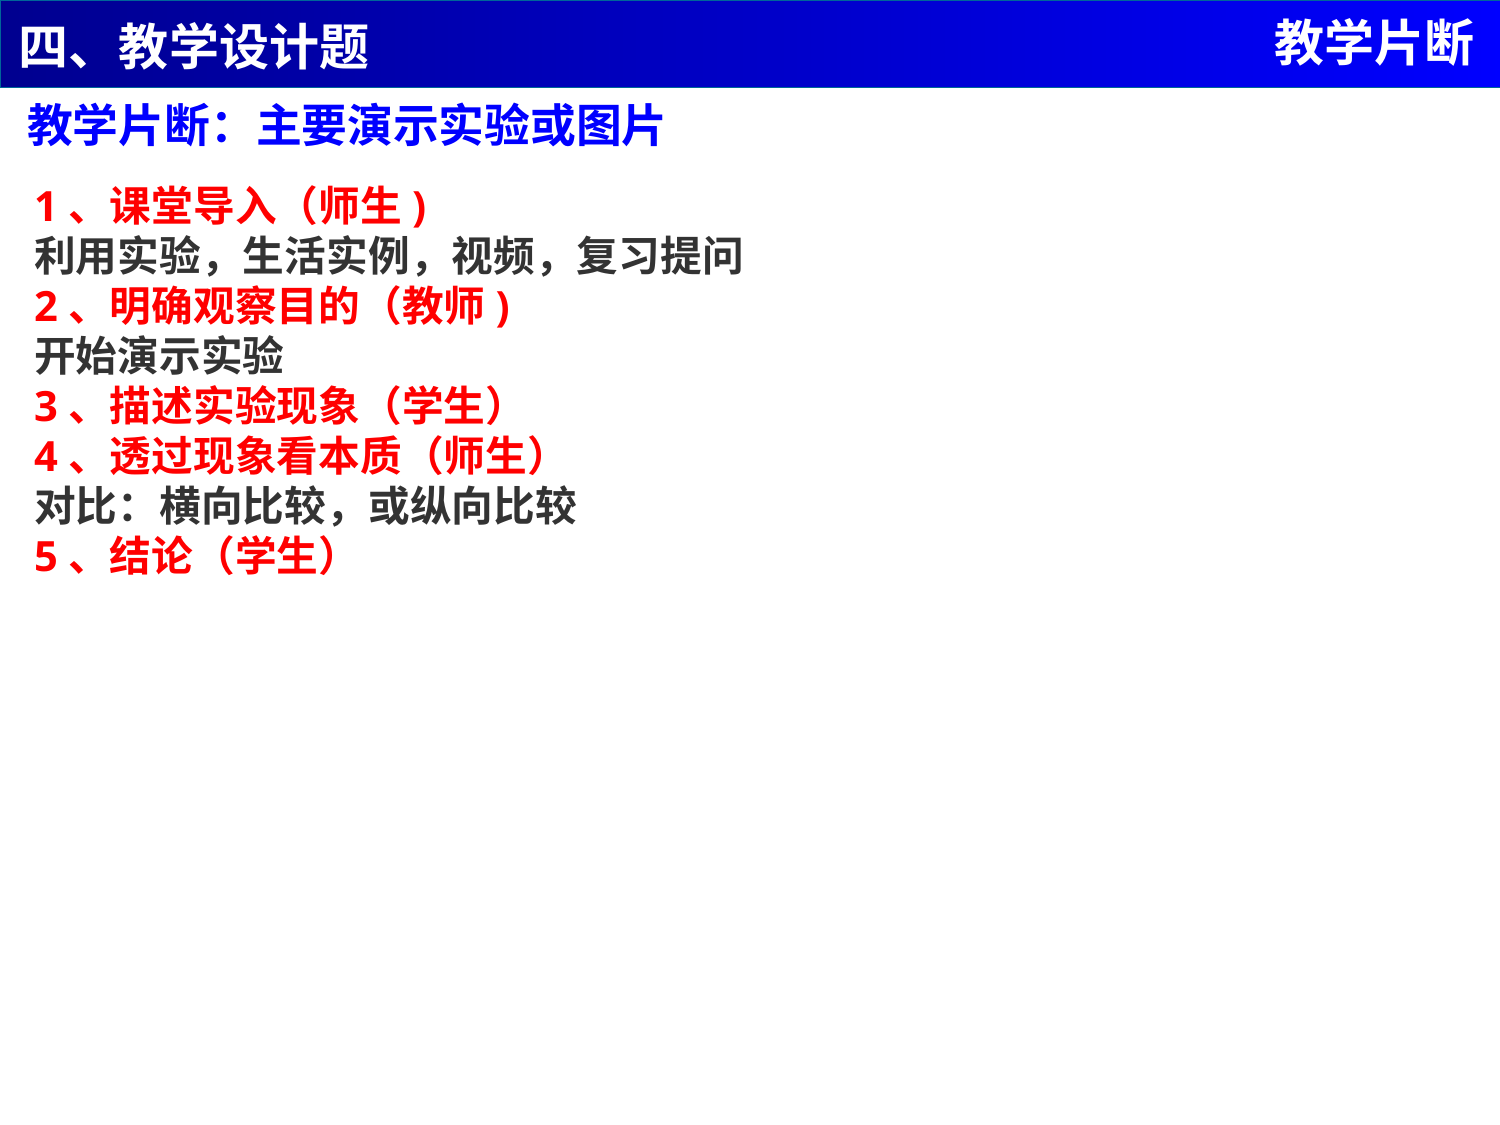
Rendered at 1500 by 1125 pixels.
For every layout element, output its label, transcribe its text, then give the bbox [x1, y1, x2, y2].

text_box [0, 0, 1500, 88]
text_box 教学片断：主要演示实验或图片 [12, 88, 727, 160]
text_box 四、教学设计题 [4, 8, 399, 83]
text_box 教学片断 [1260, 4, 1493, 80]
text_box 1、课堂导入（师生) 利用实验，生活实例，视频，复习提问 2、明确观察目的（教师) 开始演示实验 3、描述实验现象（学生） 4、透过现象看本质（师生） 对比：横向比较，或纵向比较 5、结论（学生） [19, 172, 809, 588]
